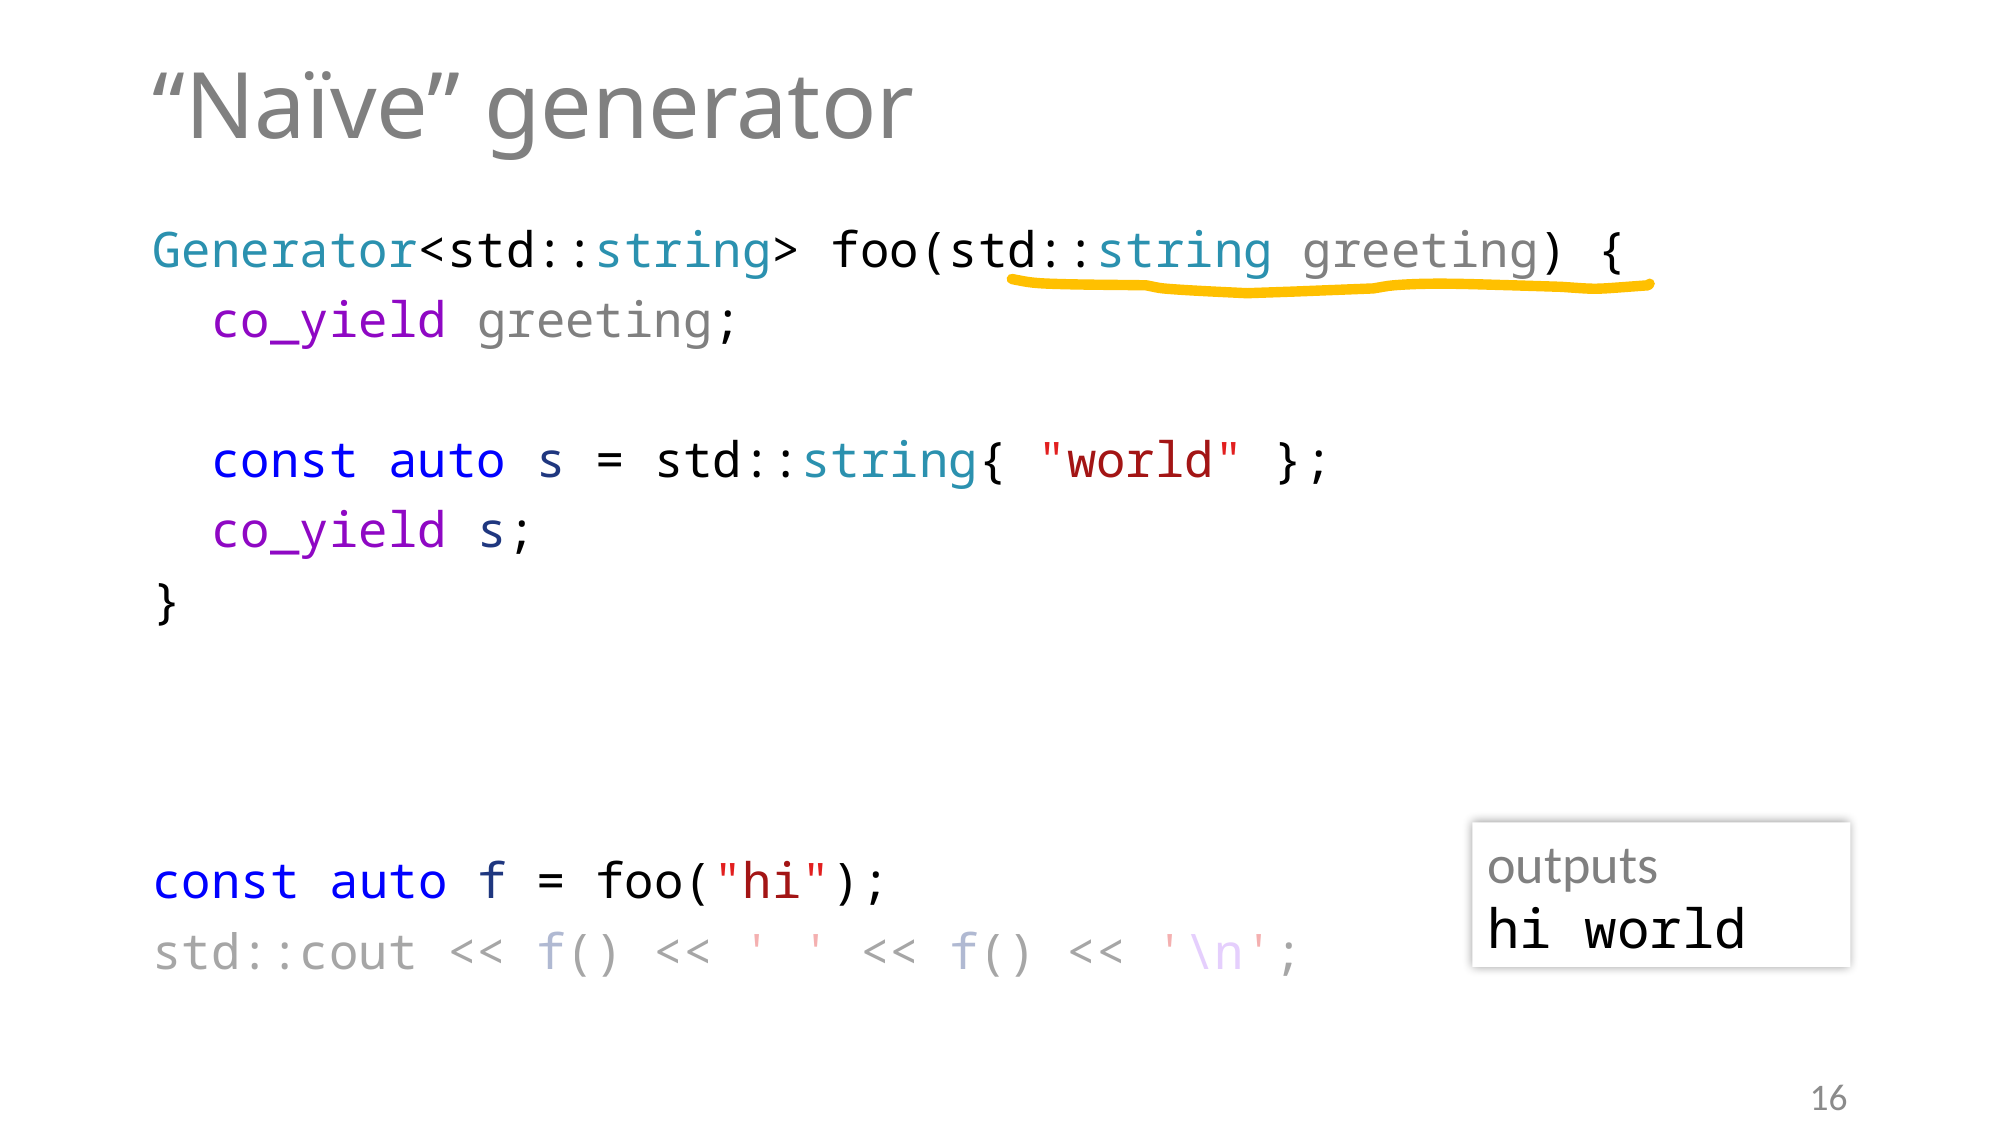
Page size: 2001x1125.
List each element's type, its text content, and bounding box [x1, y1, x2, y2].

title “Naïve” generator [137, 0, 1863, 217]
text_box [1010, 277, 1651, 295]
text_box outputs hi world [1472, 822, 1851, 967]
slide_number 16 [1412, 1065, 1863, 1125]
list Generator<std::string> foo(std::string greeting) { co_yield greeting; const auto s = std::string{ "world" }; co_yield s; } const auto f = foo("hi"); std::cout << f() << ' ' << f() << '\n'; [137, 217, 1863, 1066]
